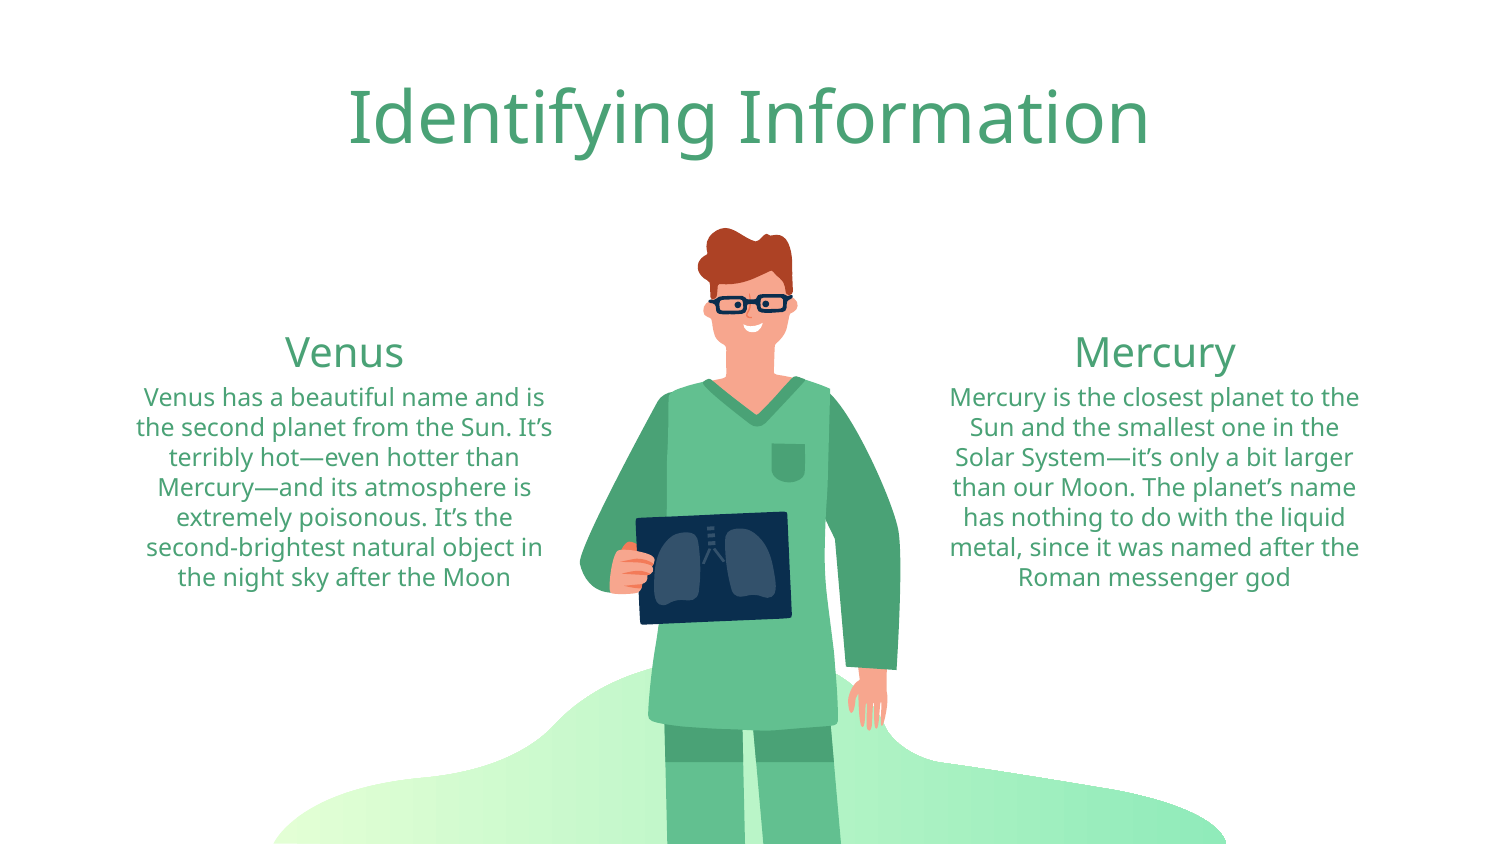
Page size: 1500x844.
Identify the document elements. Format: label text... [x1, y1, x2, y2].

list Mercury is the closest planet to the Sun and the smallest one in the Solar System—it’s only a bit larger than our Moon. The planet’s name has nothing to do with the liquid metal, since it was named after the Roman messenger god [928, 367, 1382, 625]
subtitle Venus [118, 310, 571, 367]
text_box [576, 227, 923, 844]
title Identifying Information [118, 88, 1382, 142]
subtitle Mercury [928, 310, 1382, 367]
list Venus has a beautiful name and is the second planet from the Sun. It’s terribly hot—even hotter than Mercury—and its atmosphere is extremely poisonous. It’s the second-brightest natural object in the night sky after the Moon [118, 367, 571, 625]
